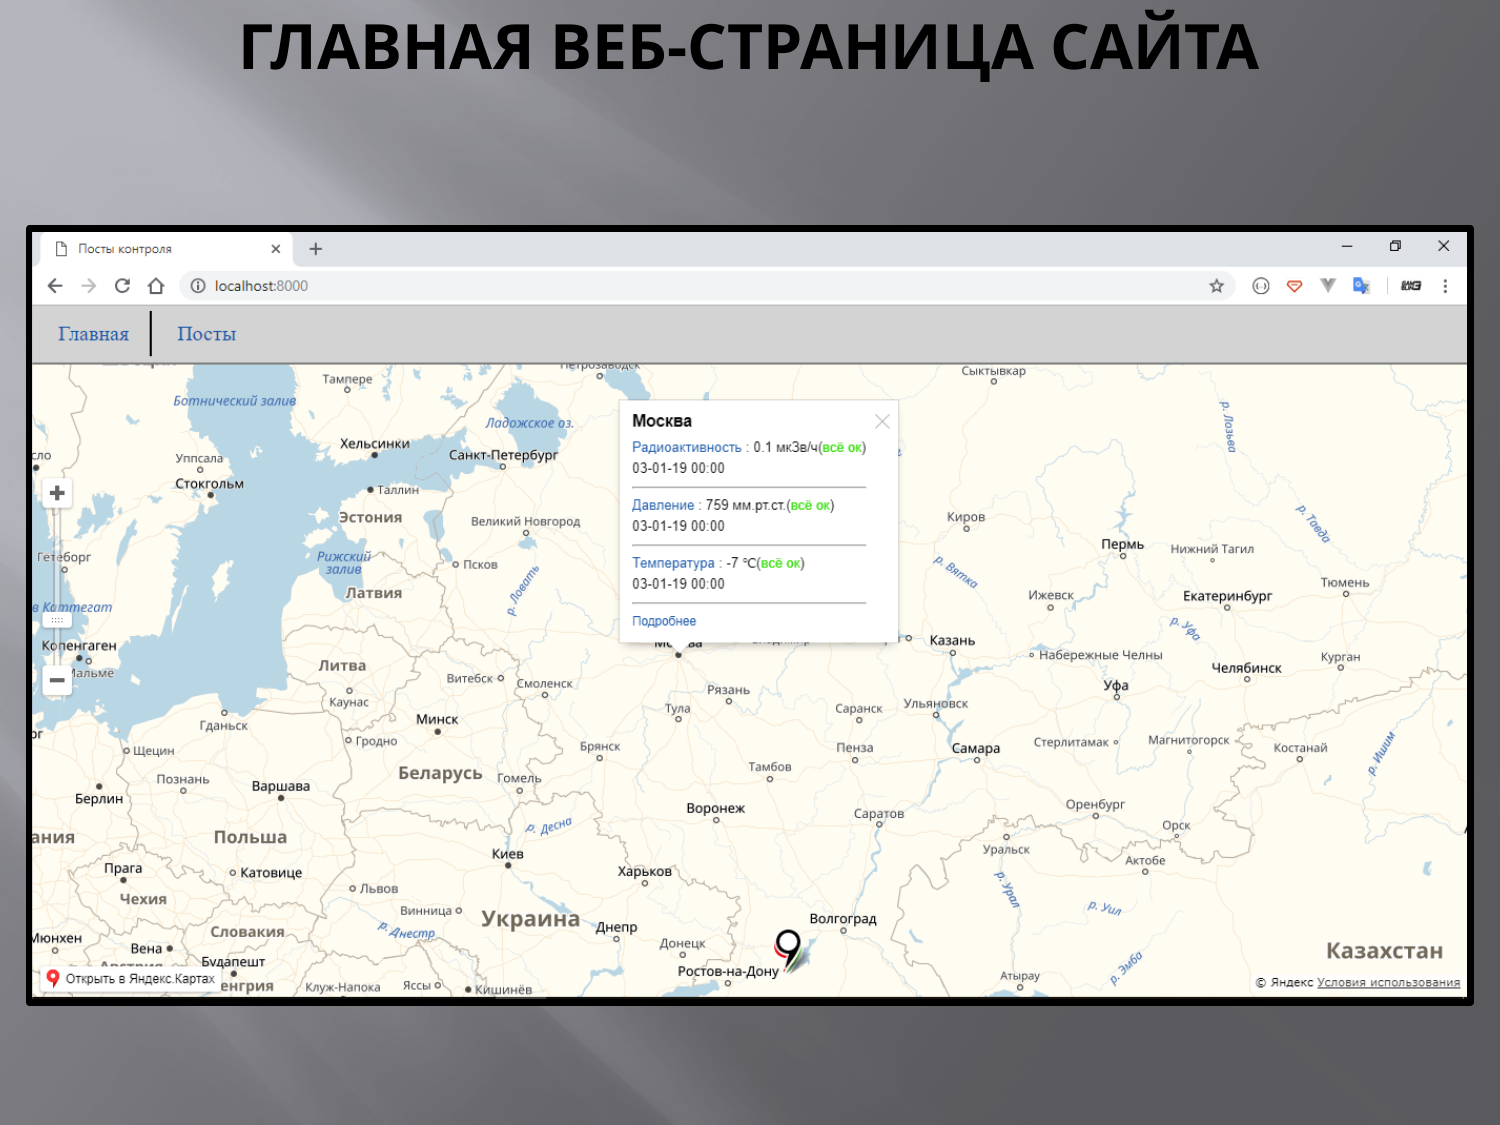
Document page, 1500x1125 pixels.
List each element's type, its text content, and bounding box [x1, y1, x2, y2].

picture [32, 231, 1468, 1000]
text_box ГЛАВНАЯ ВЕБ-СТРАНИЦА САЙТА [0, 0, 1500, 90]
